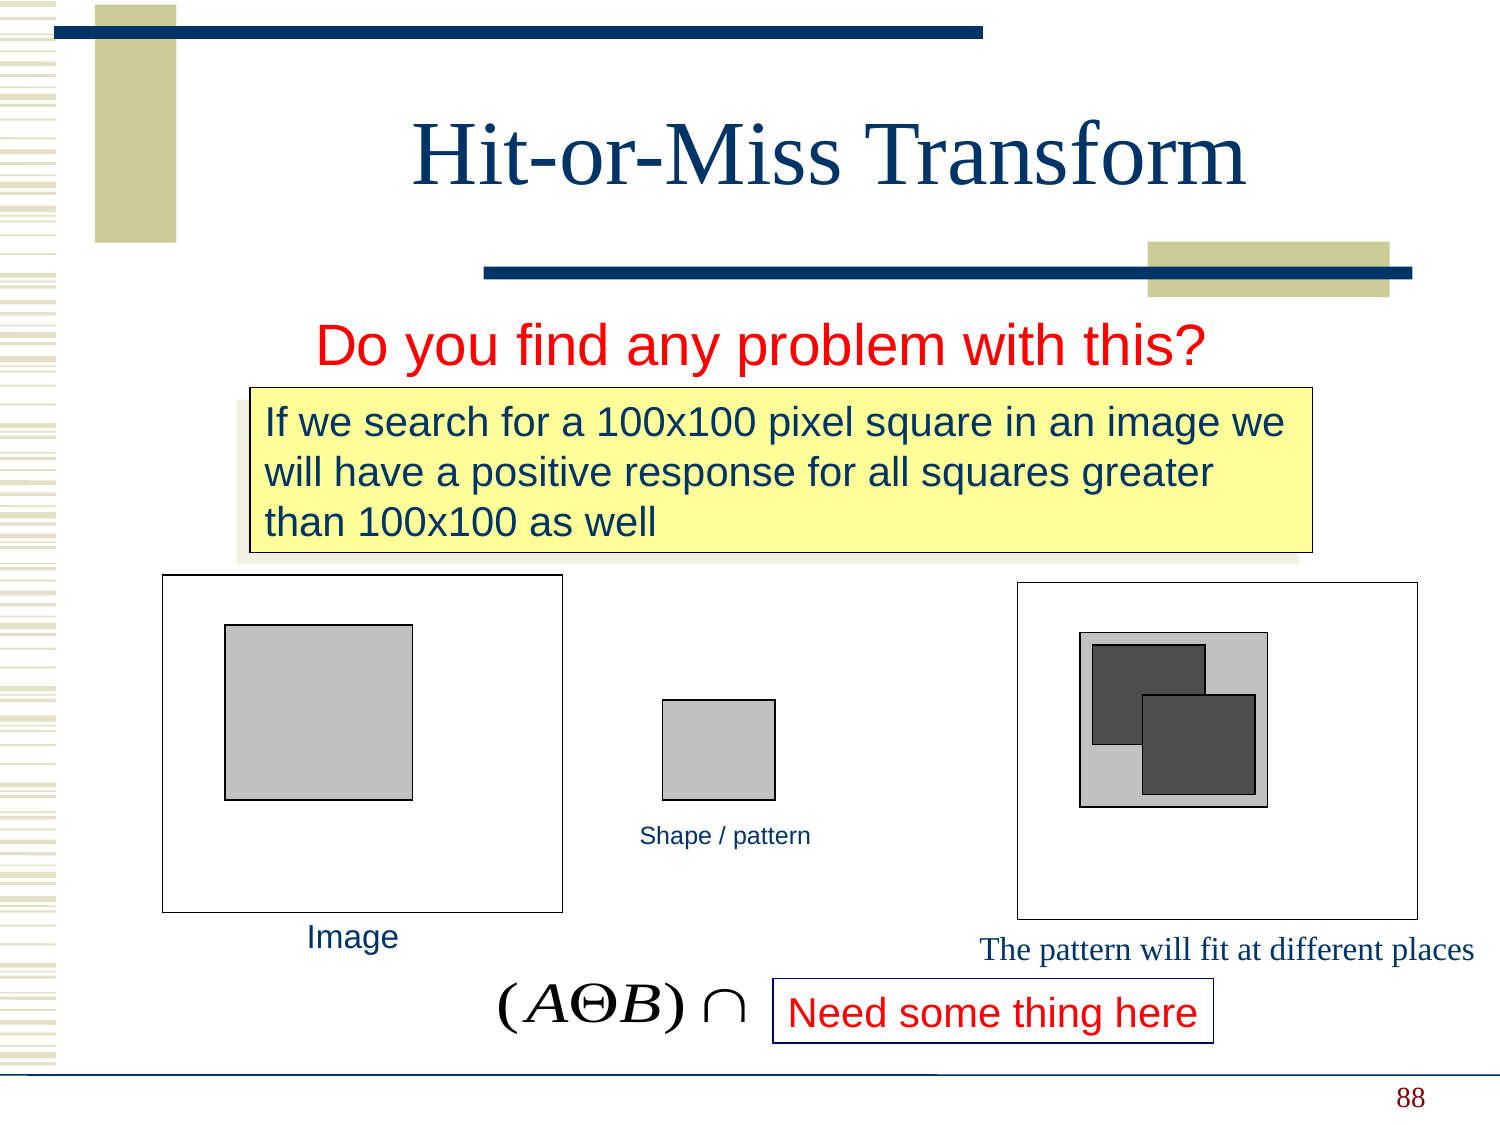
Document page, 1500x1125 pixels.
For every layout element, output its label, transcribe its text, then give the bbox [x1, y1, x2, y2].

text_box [162, 574, 563, 913]
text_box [486, 970, 764, 1047]
text_box 88 [1080, 1046, 1441, 1121]
text_box Shape / pattern [624, 812, 863, 858]
text_box Do you find any problem with this? [300, 299, 1240, 385]
text_box The pattern will fit at different places [964, 919, 1491, 975]
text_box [1017, 582, 1418, 920]
text_box Need some thing here [772, 978, 1214, 1044]
text_box If we search for a 100x100 pixel square in an image we will have a positive response for all squares greater than 100x100 as well [249, 387, 1313, 553]
title Hit-or-Miss Transform [224, 62, 1436, 251]
text_box Image [291, 921, 415, 963]
text_box [662, 699, 775, 800]
